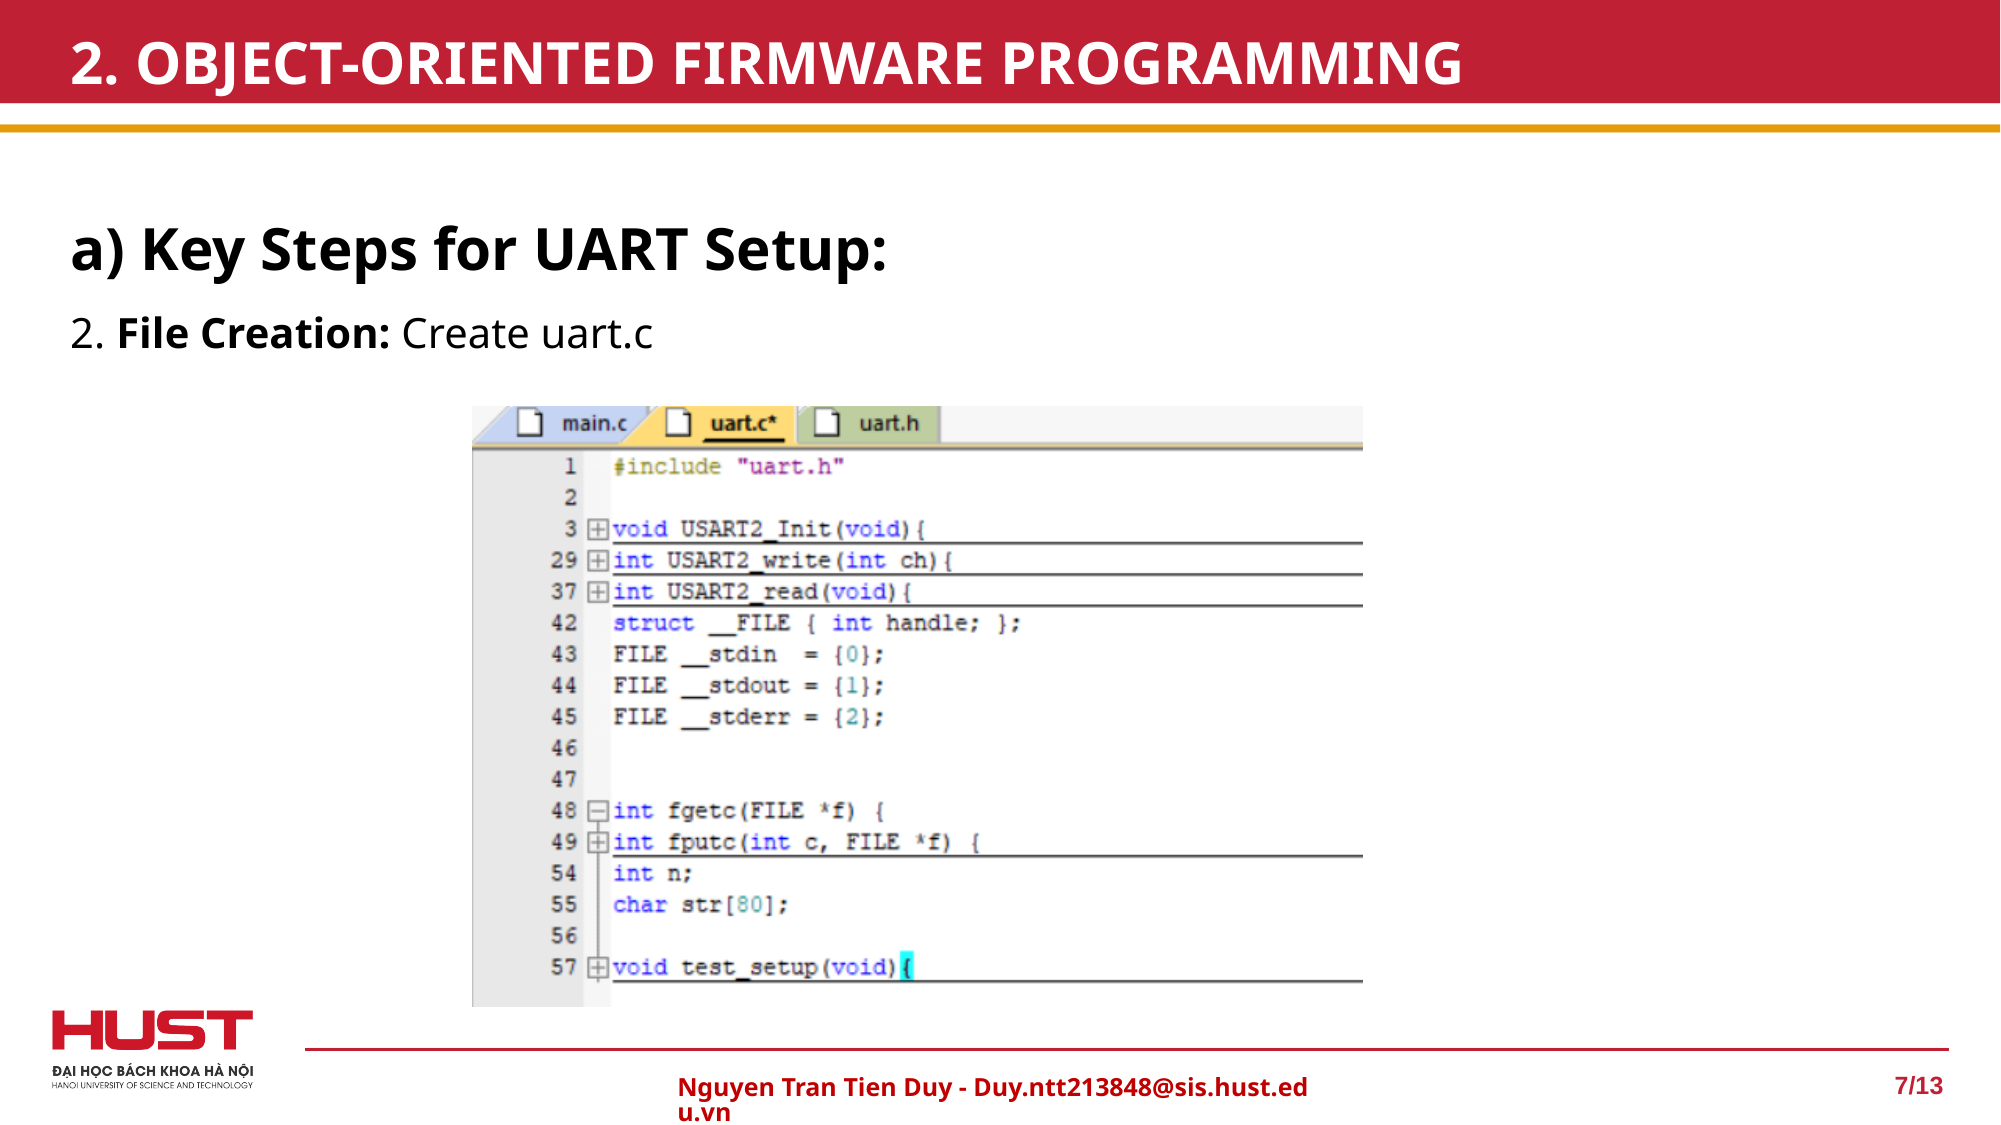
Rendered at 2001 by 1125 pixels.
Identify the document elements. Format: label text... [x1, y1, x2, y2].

text_box 7/13 [1854, 1062, 1959, 1108]
picture [0, 0, 2001, 1125]
list a) Key Steps for UART Setup: 2. File Creation: Create uart.c [55, 169, 948, 980]
title 2. OBJECT-ORIENTED FIRMWARE PROGRAMMING [55, 18, 1945, 90]
footer Nguyen Tran Tien Duy - Duy.ntt213848@sis.hust.edu.vn [662, 1063, 1338, 1124]
